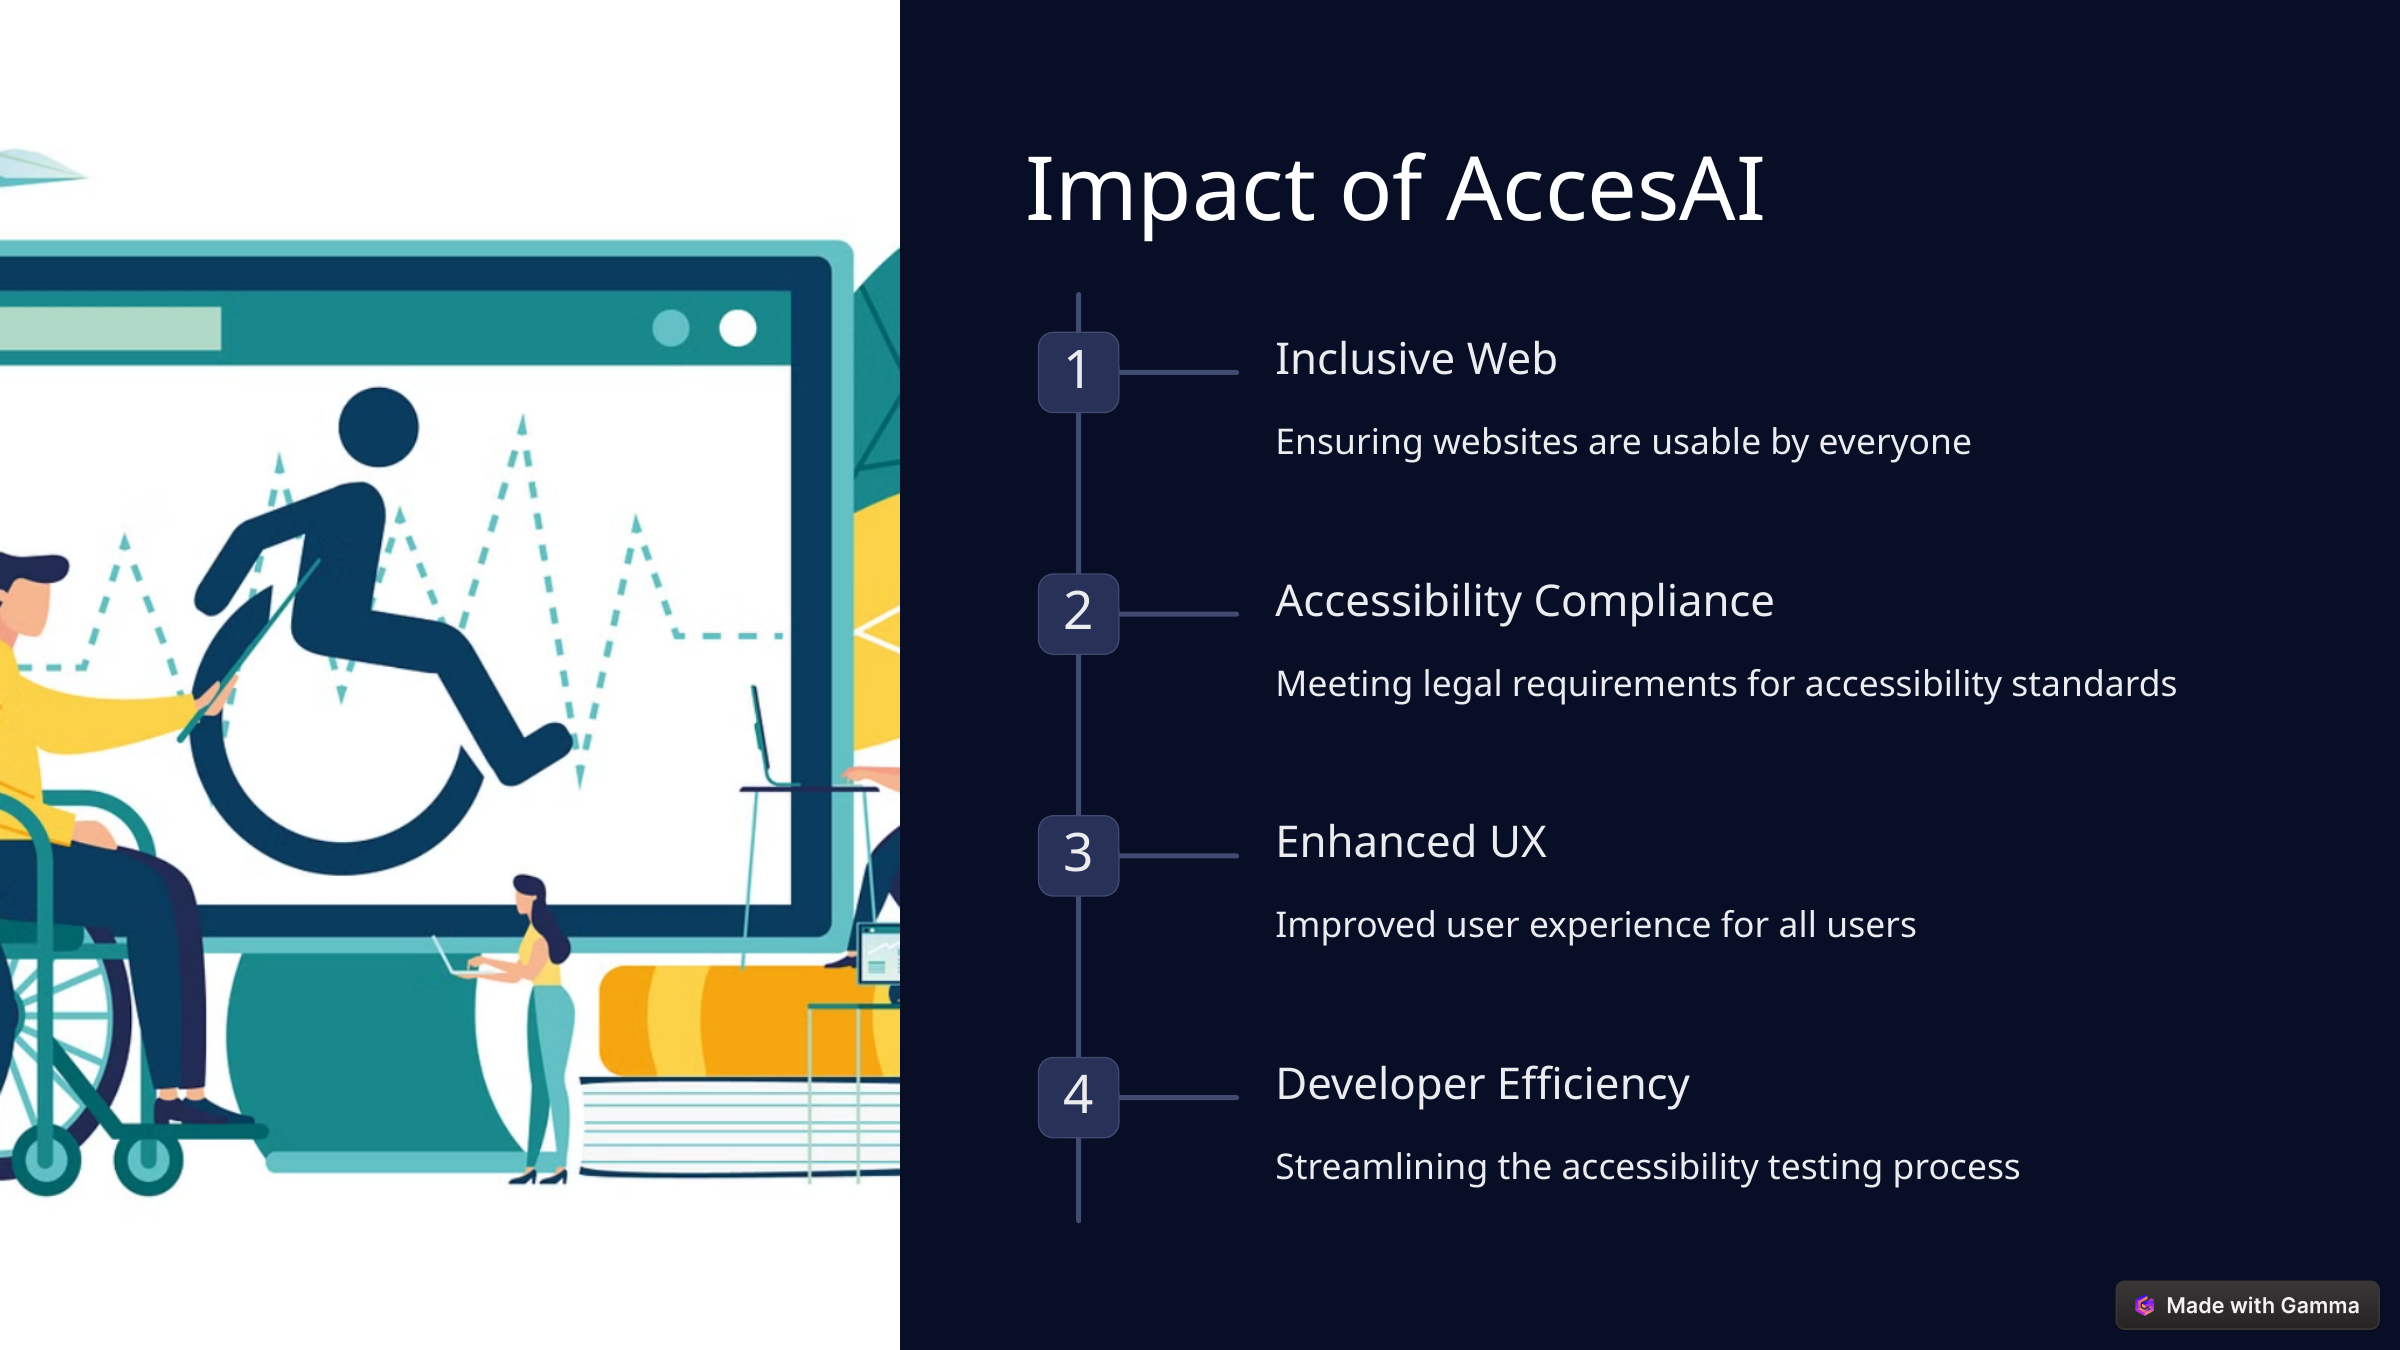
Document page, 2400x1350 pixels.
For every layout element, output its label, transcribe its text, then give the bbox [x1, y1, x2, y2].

picture [0, 0, 900, 1350]
text_box Accessibility Compliance [1275, 569, 1809, 626]
text_box [1119, 369, 1240, 375]
text_box 3 [1063, 829, 1094, 883]
text_box [1076, 1138, 1082, 1224]
text_box [1119, 611, 1240, 617]
text_box [1076, 655, 1082, 815]
text_box Ensuring websites are usable by everyone [1275, 405, 2275, 463]
text_box Impact of AccesAI [1025, 126, 1919, 239]
text_box [1119, 1095, 1240, 1101]
text_box Inclusive Web [1275, 327, 1723, 384]
text_box [1038, 815, 1119, 897]
text_box [1076, 413, 1082, 573]
picture [2106, 1271, 2389, 1339]
text_box 4 [1062, 1070, 1096, 1125]
text_box [1119, 853, 1240, 859]
text_box Meeting legal requirements for accessibility standards [1275, 646, 2275, 704]
text_box Streamlining the accessibility testing process [1275, 1130, 2275, 1188]
text_box [1076, 897, 1082, 1057]
text_box [1038, 332, 1119, 413]
text_box [1038, 573, 1119, 655]
text_box 1 [1066, 345, 1091, 400]
text_box Improved user experience for all users [1275, 888, 2275, 946]
text_box Enhanced UX [1275, 811, 1723, 867]
text_box [1076, 292, 1082, 332]
text_box [1038, 1057, 1119, 1138]
text_box Developer Efficiency [1275, 1052, 1723, 1109]
text_box 2 [1062, 587, 1095, 641]
